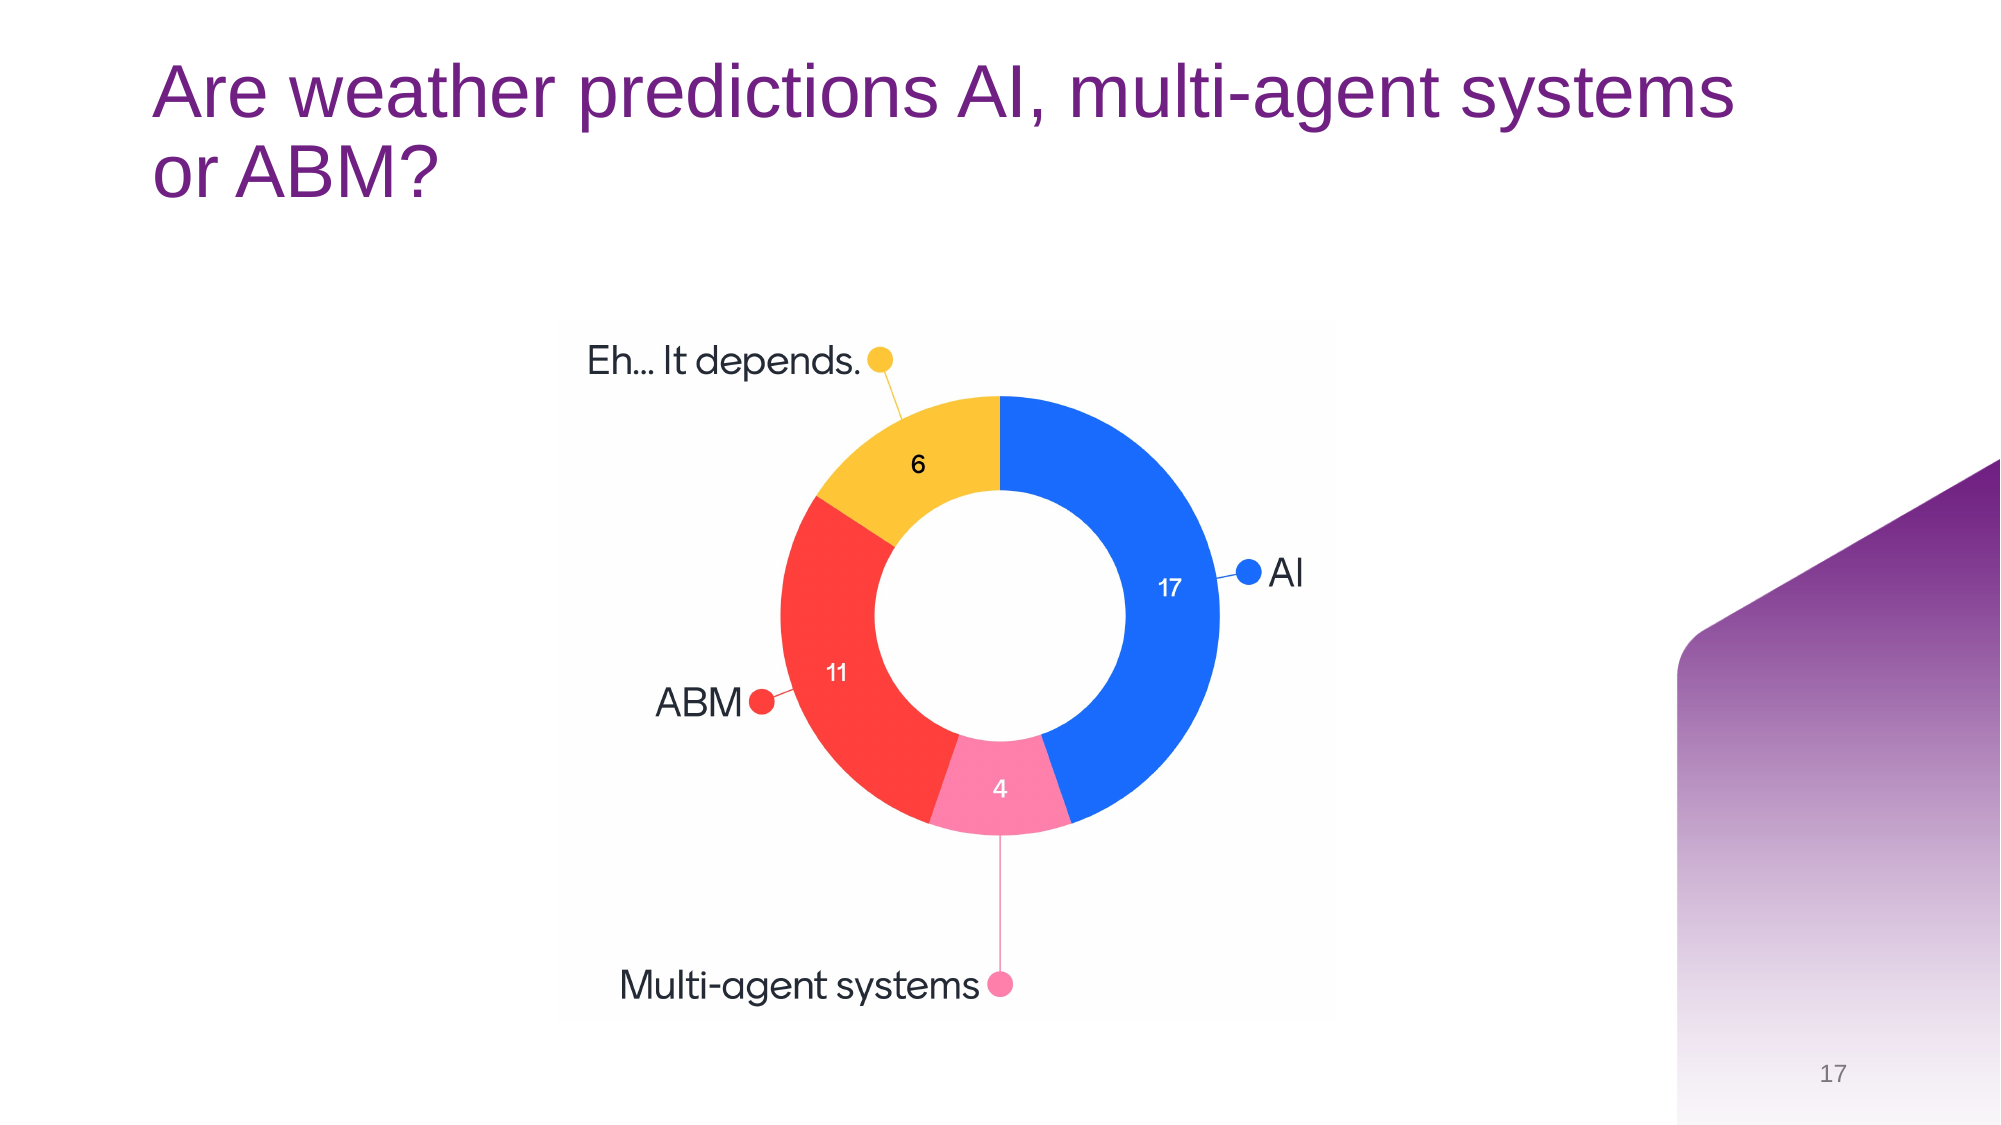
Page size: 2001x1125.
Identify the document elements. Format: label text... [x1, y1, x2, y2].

title Are weather predictions AI, multi-agent systems or ABM? [137, 88, 1775, 179]
picture [558, 200, 2000, 1125]
slide_number 17 [1412, 1042, 1863, 1103]
